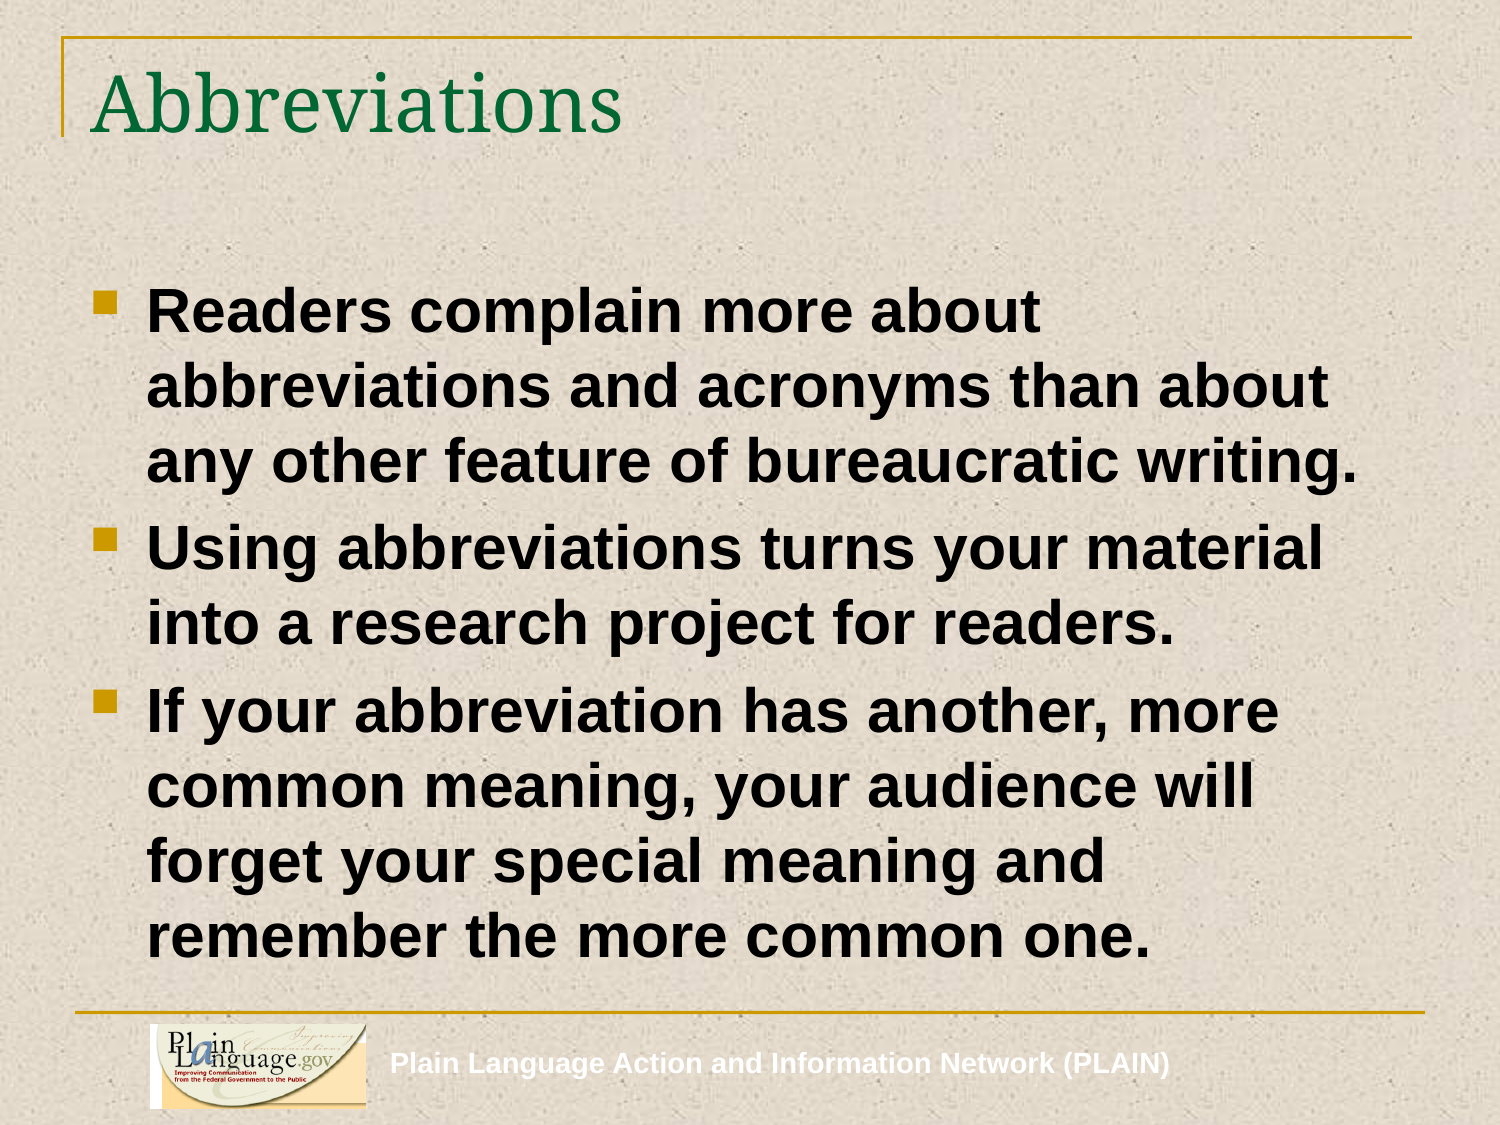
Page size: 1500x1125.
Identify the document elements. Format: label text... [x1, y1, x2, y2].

title Abbreviations [74, 45, 1426, 233]
picture [0, 0, 1500, 1125]
list Readers complain more about abbreviations and acronyms than about any other feature of bureaucratic writing. Using abbreviations turns your material into a research project for readers. If your abbreviation has another, more common meaning, your audience will forget your special meaning and remember the more common one. [74, 262, 1426, 1006]
